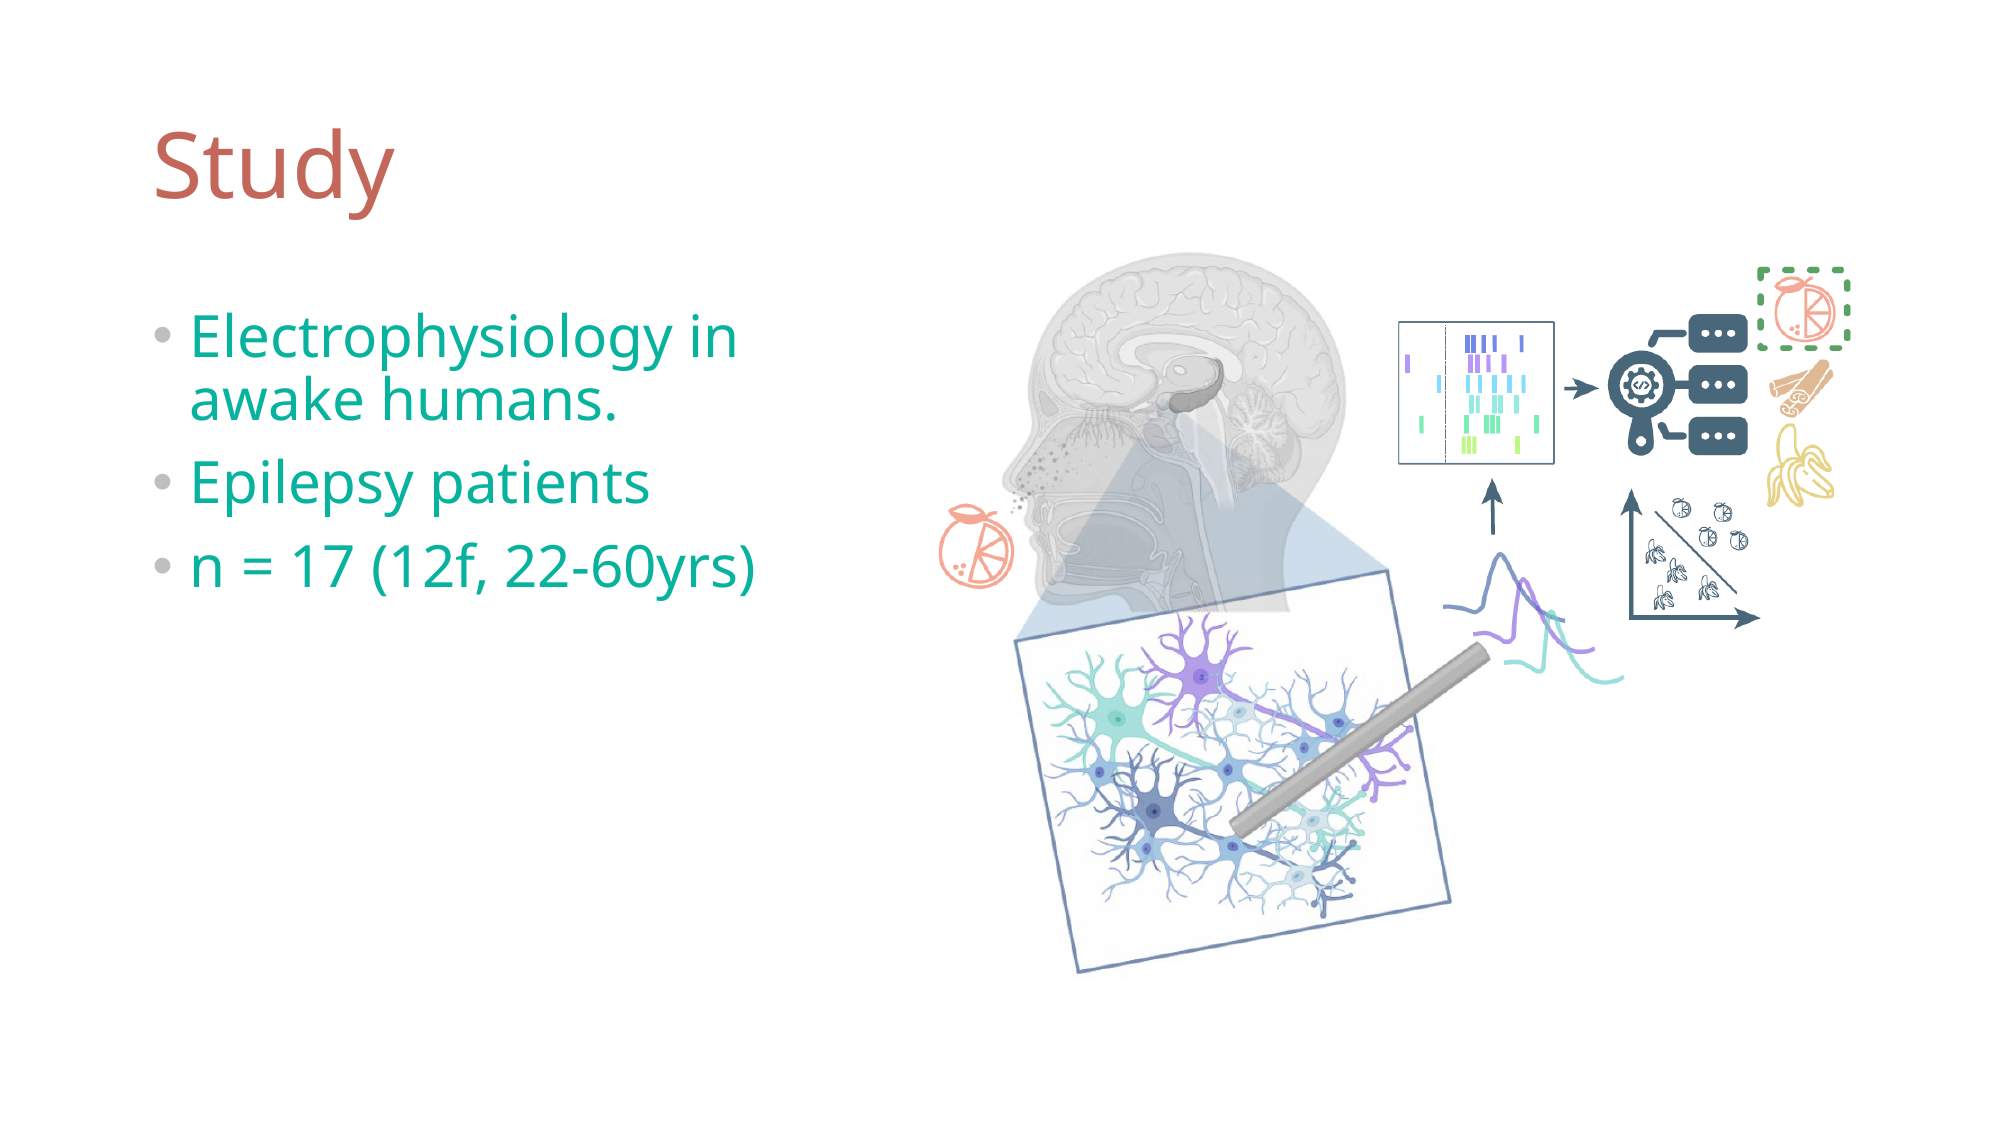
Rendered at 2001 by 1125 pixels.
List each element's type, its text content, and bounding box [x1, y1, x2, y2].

picture [904, 241, 1879, 988]
title Study [137, 59, 1863, 278]
list Electrophysiology in awake humans. Epilepsy patients n = 17 (12f, 22-60yrs) [137, 299, 774, 1014]
